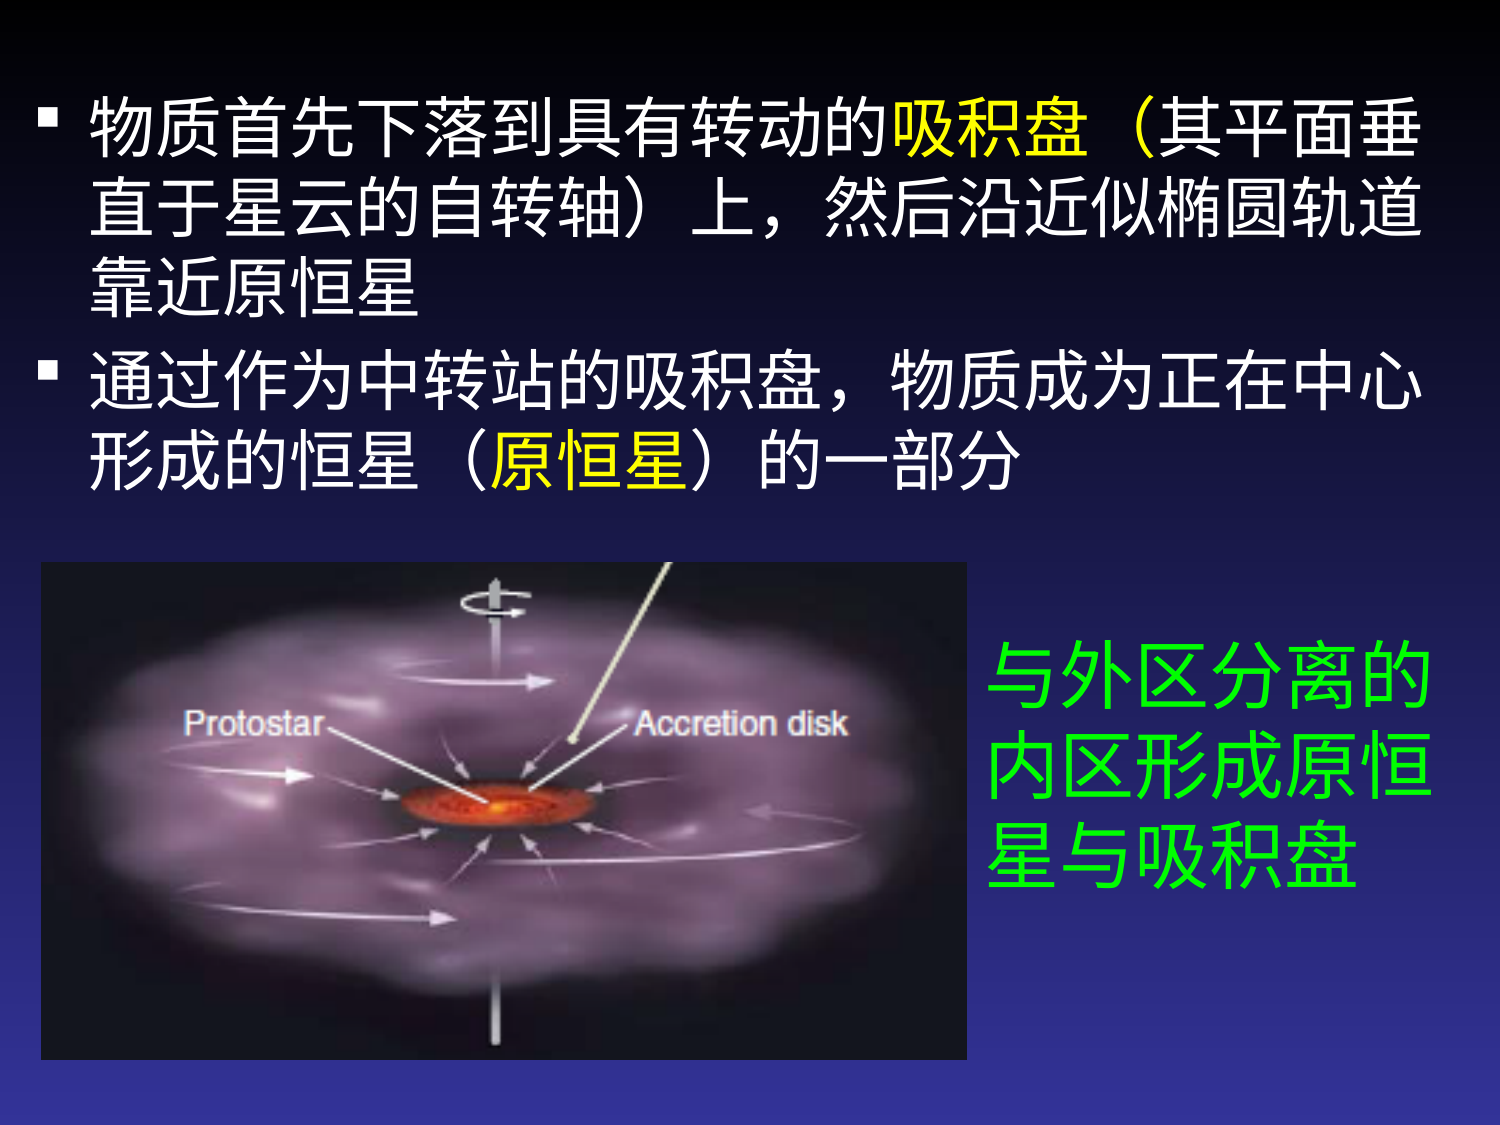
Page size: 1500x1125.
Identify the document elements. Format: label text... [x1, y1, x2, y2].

text_box 与外区分离的内区形成原恒星与吸积盘 [972, 621, 1480, 907]
list 物质首先下落到具有转动的吸积盘（其平面垂直于星云的自转轴）上，然后沿近似椭圆轨道靠近原恒星 通过作为中转站的吸积盘，物质成为正在中心形成的恒星（原恒星）的一部分 [17, 78, 1456, 528]
picture [40, 562, 967, 1060]
